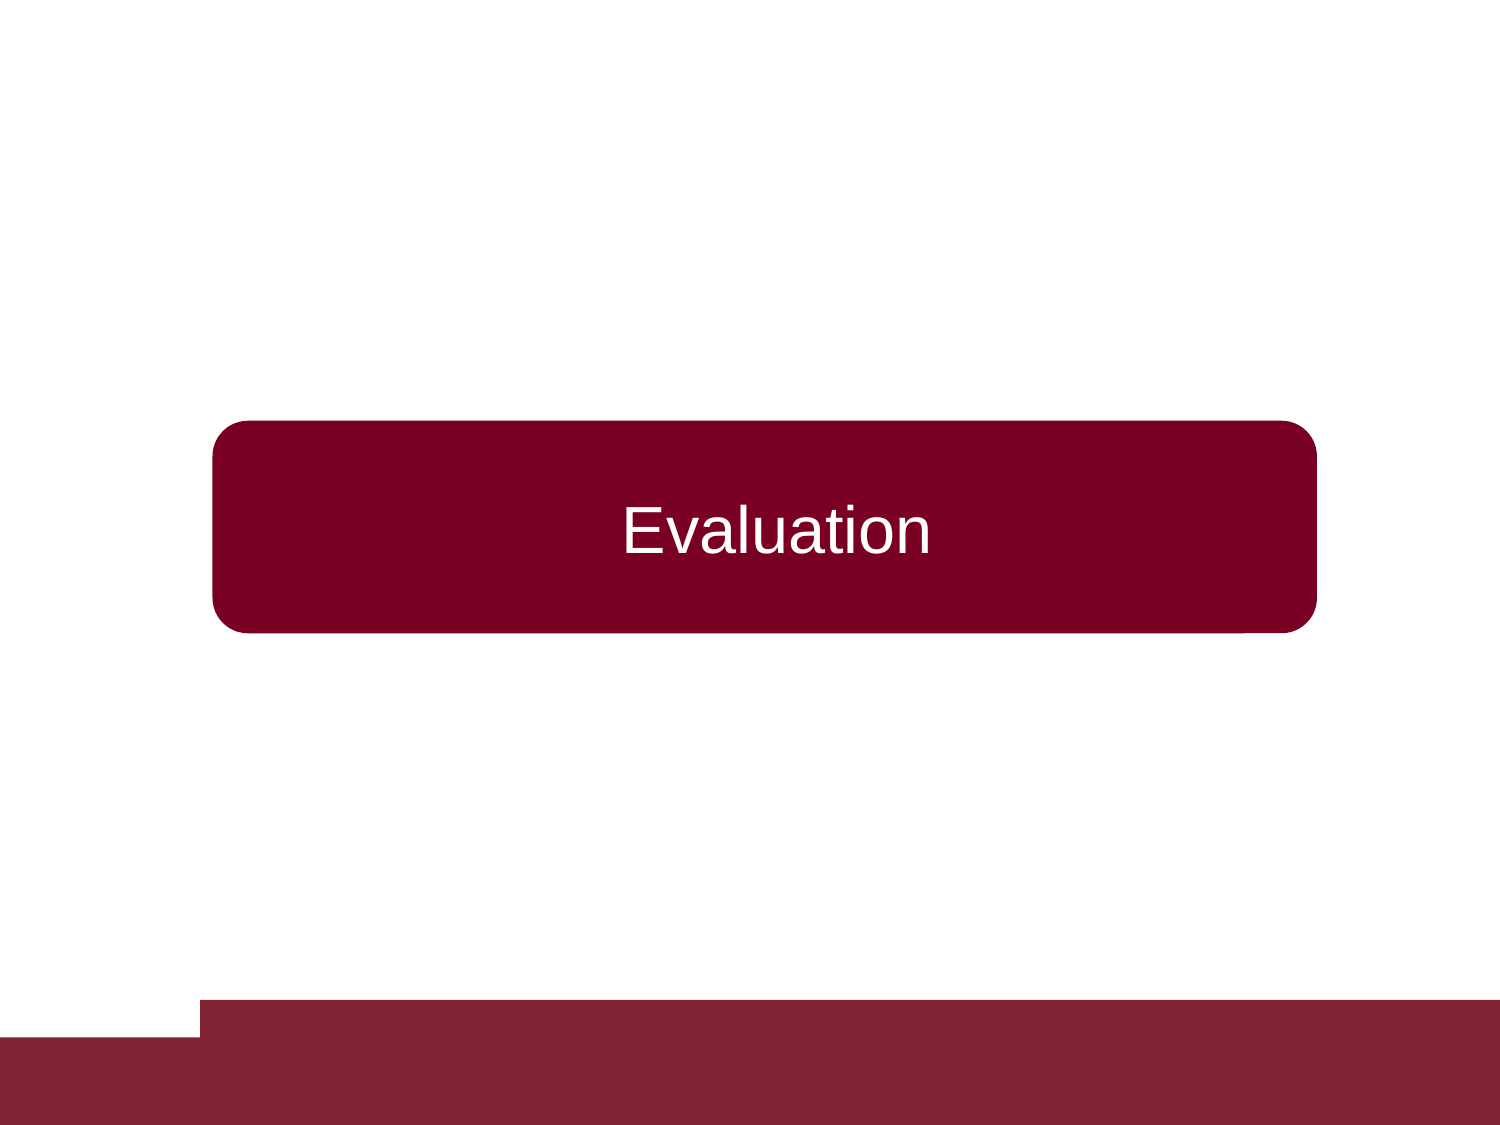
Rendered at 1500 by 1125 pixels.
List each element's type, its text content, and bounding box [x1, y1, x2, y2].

text_box [212, 420, 1317, 479]
text_box [212, 563, 1317, 634]
text_box Evaluation [157, 479, 1398, 563]
